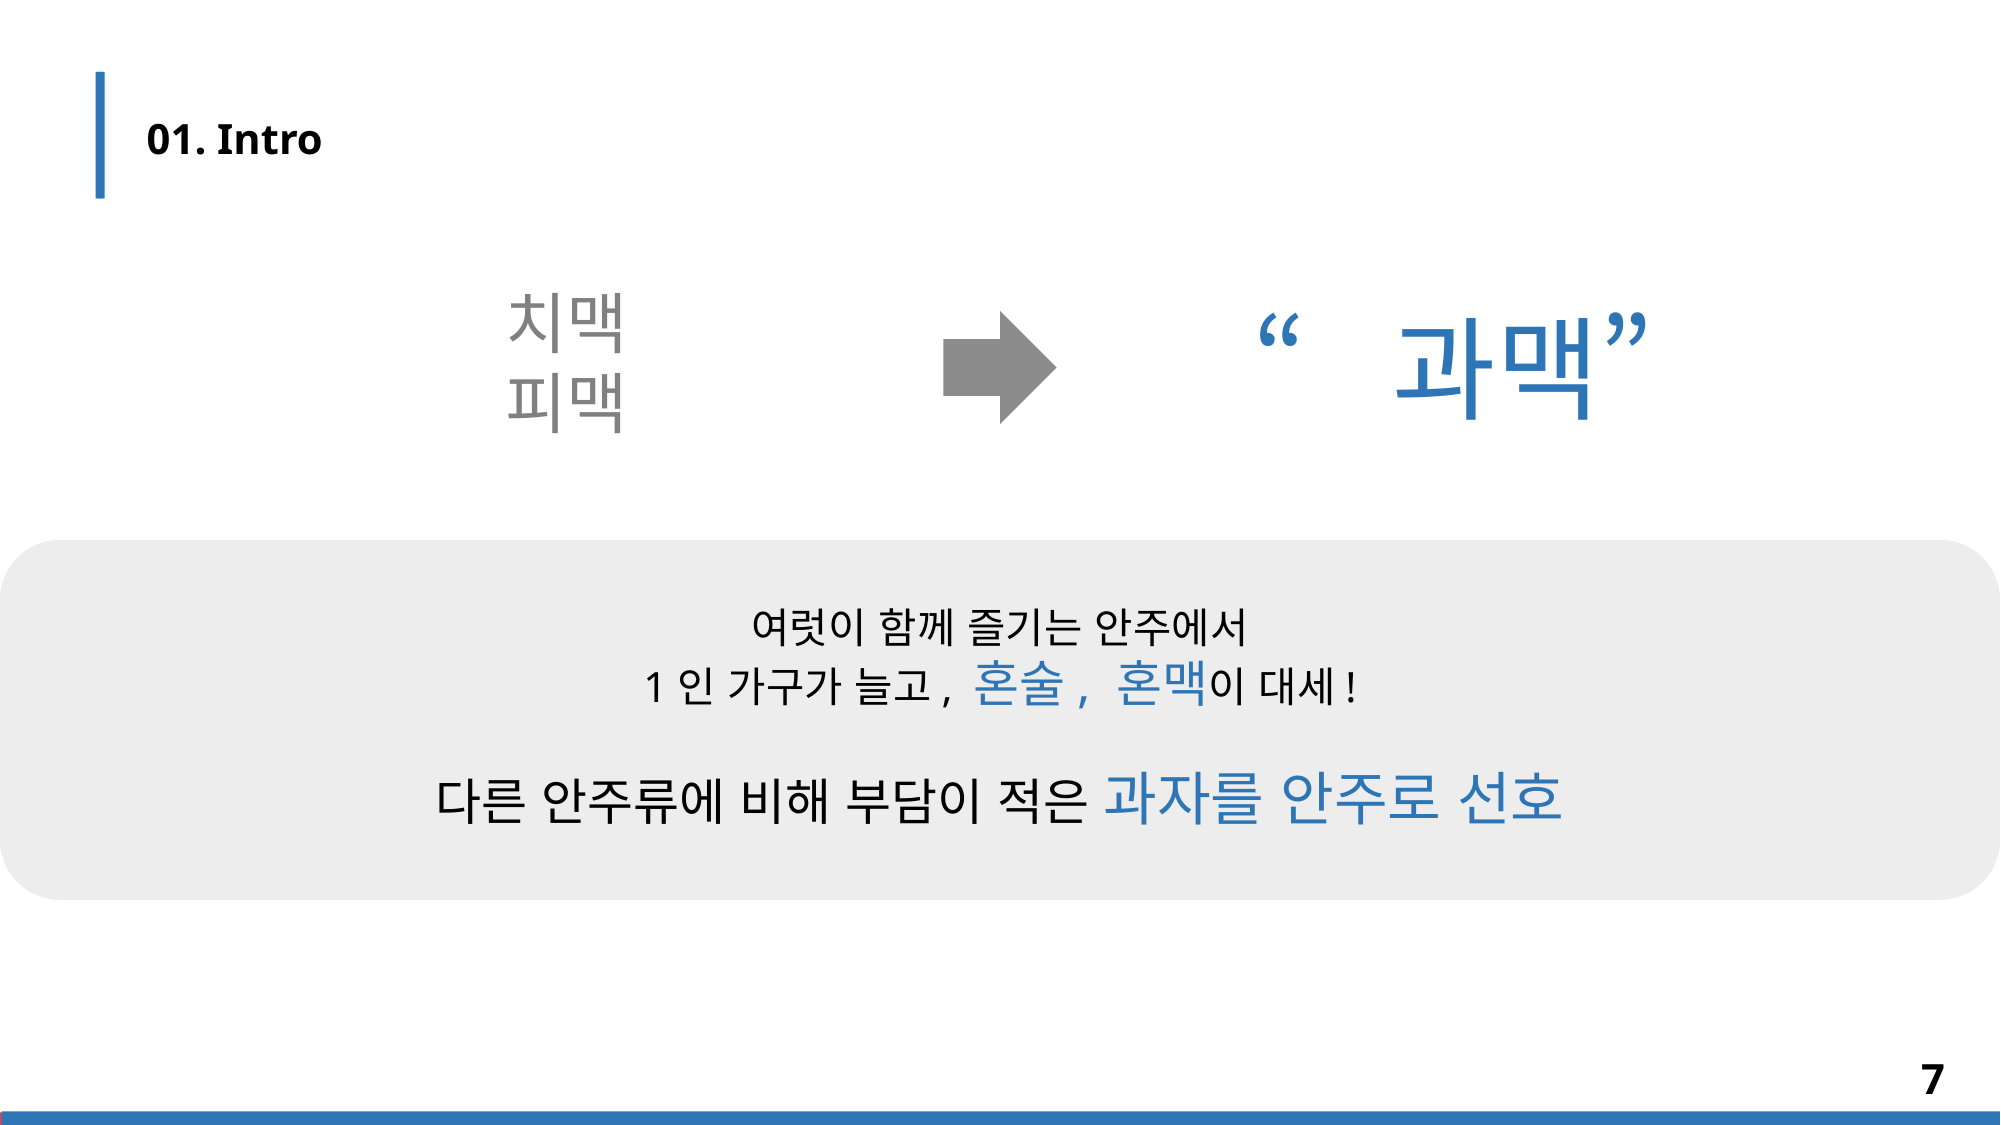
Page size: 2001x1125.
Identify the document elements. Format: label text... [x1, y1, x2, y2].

text_box [96, 71, 106, 199]
text_box 7 [1510, 1051, 1960, 1110]
text_box [942, 308, 1059, 427]
text_box “과맥” [1040, 291, 1867, 442]
text_box [0, 538, 2000, 901]
text_box 치맥 피맥 [153, 274, 980, 450]
text_box 여럿이 함께 즐기는 안주에서 1인 가구가 늘고, 혼술, 혼맥이 대세! 다른 안주류에 비해 부담이 적은 과자를 안주로 선호 [270, 594, 1730, 840]
text_box [1, 1110, 2000, 1125]
text_box 01. Intro [131, 105, 437, 171]
